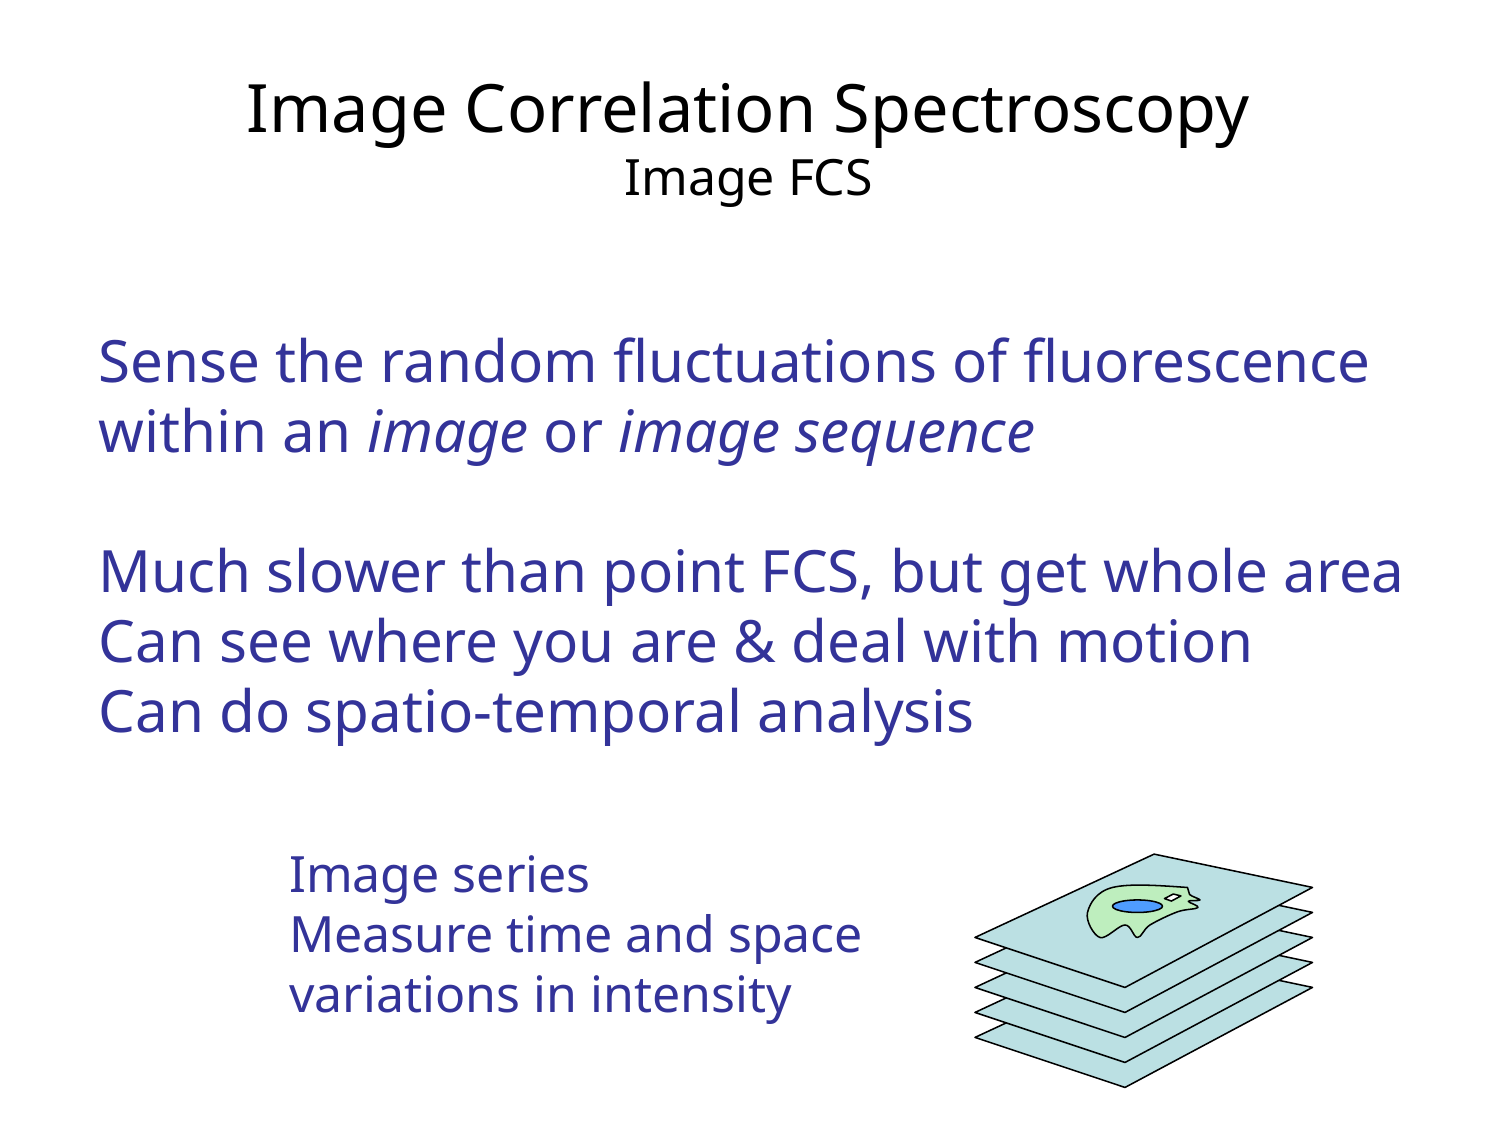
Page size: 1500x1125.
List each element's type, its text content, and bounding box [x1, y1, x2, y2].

text_box [975, 955, 1313, 1063]
title Image Correlation Spectroscopy Image FCS [110, 41, 1387, 230]
text_box [1112, 899, 1163, 913]
text_box [975, 905, 1313, 1013]
text_box Sense the random fluctuations of fluorescence within an image or image sequence Much slower than point FCS, but get whole area Can see where you are & deal with motion Can do spatio-temporal analysis [84, 316, 1420, 752]
text_box [1087, 885, 1201, 938]
text_box [975, 854, 1313, 988]
text_box Image series Measure time and space variations in intensity [274, 834, 879, 1030]
text_box [975, 930, 1313, 1038]
text_box [1164, 894, 1181, 902]
text_box [975, 980, 1313, 1088]
